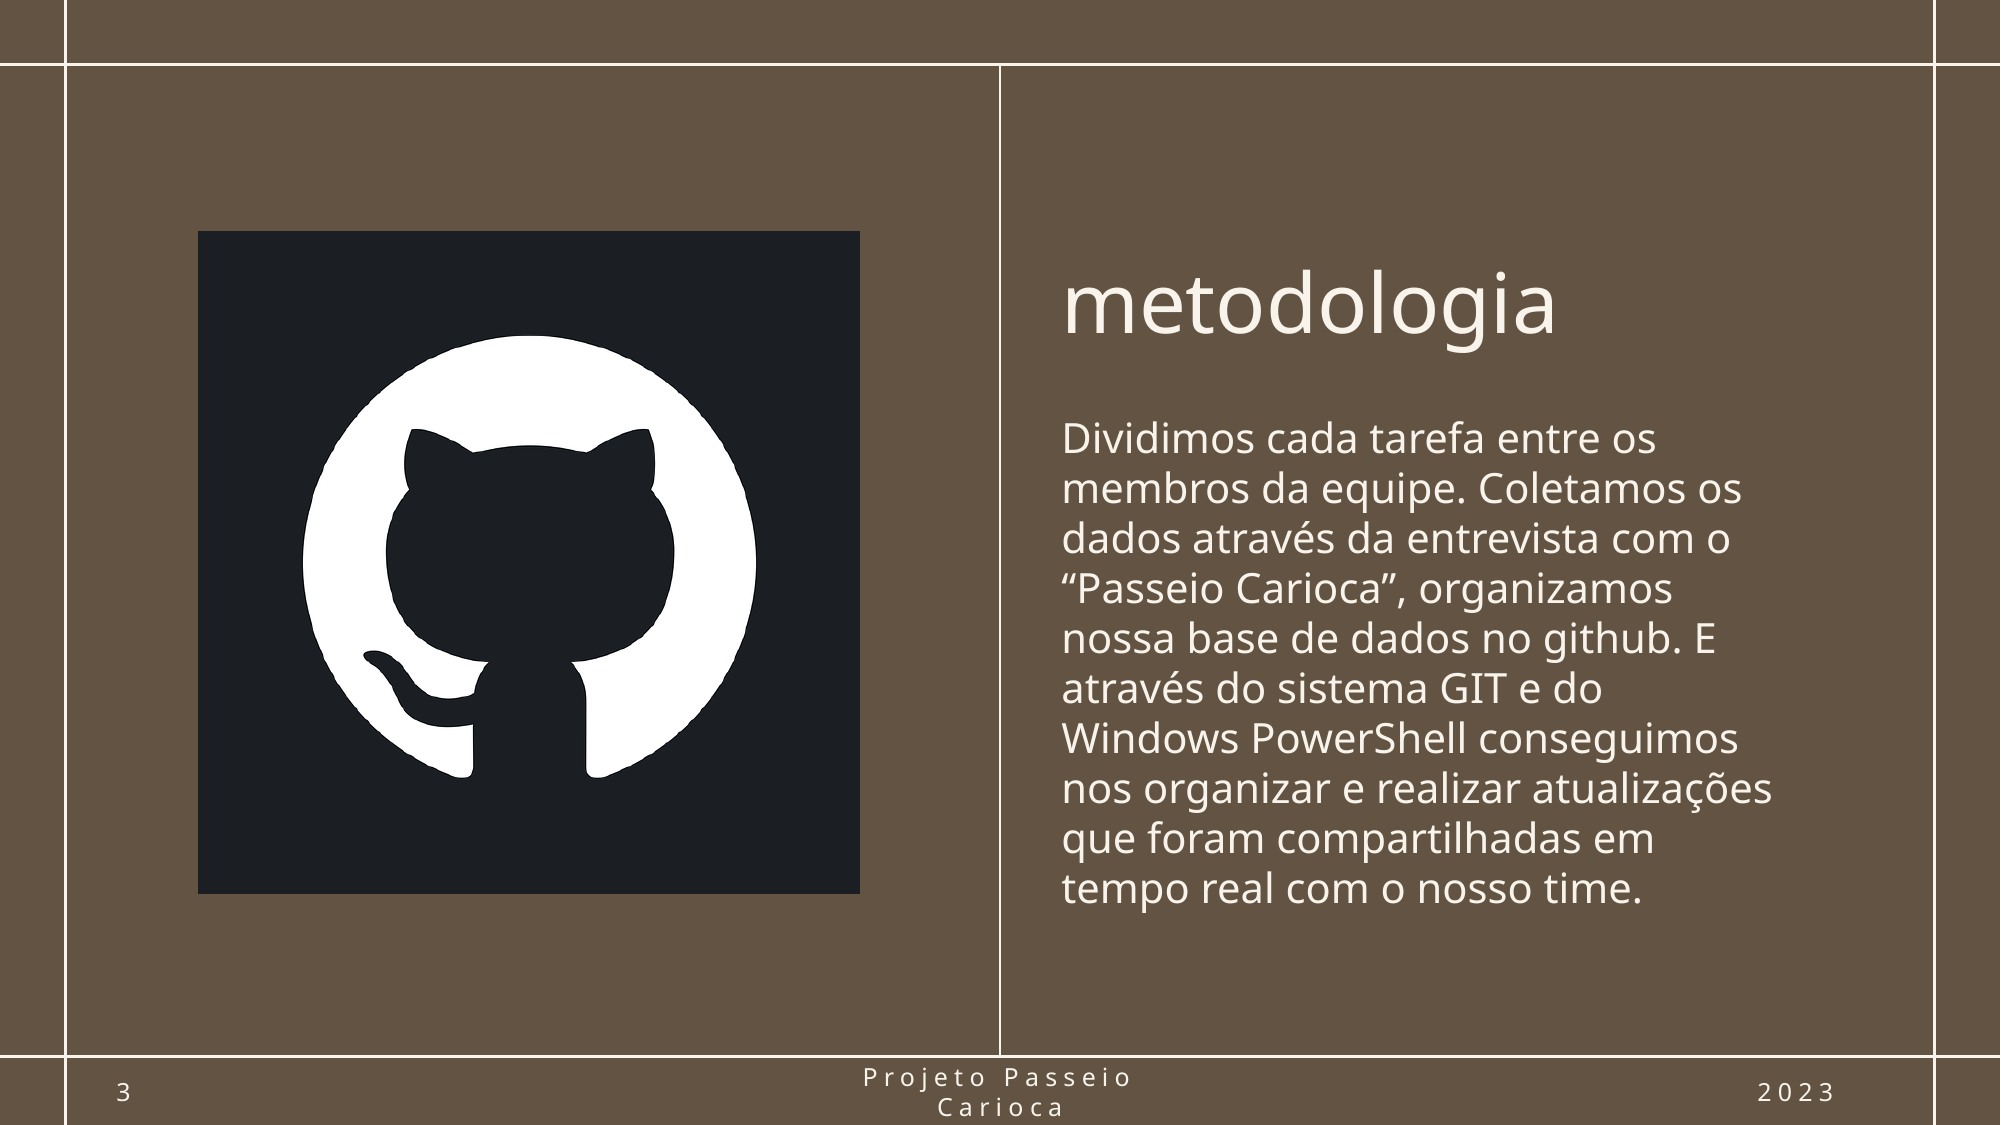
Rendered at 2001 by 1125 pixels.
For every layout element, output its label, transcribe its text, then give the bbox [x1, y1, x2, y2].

picture [198, 231, 860, 894]
title metodologia [1046, 207, 1821, 405]
list Dividimos cada tarefa entre os membros da equipe. Coletamos os dados através da entrevista com o “Passeio Carioca”, organizamos nossa base de dados no github. E através do sistema GIT e do Windows PowerShell conseguimos nos organizar e realizar atualizações que foram compartilhadas em tempo real com o nosso time. [1046, 404, 1802, 902]
footer Projeto Passeio Carioca [788, 1069, 1211, 1115]
slide_number 2023 [1742, 1069, 1899, 1115]
slide_number 3 [101, 1069, 258, 1115]
